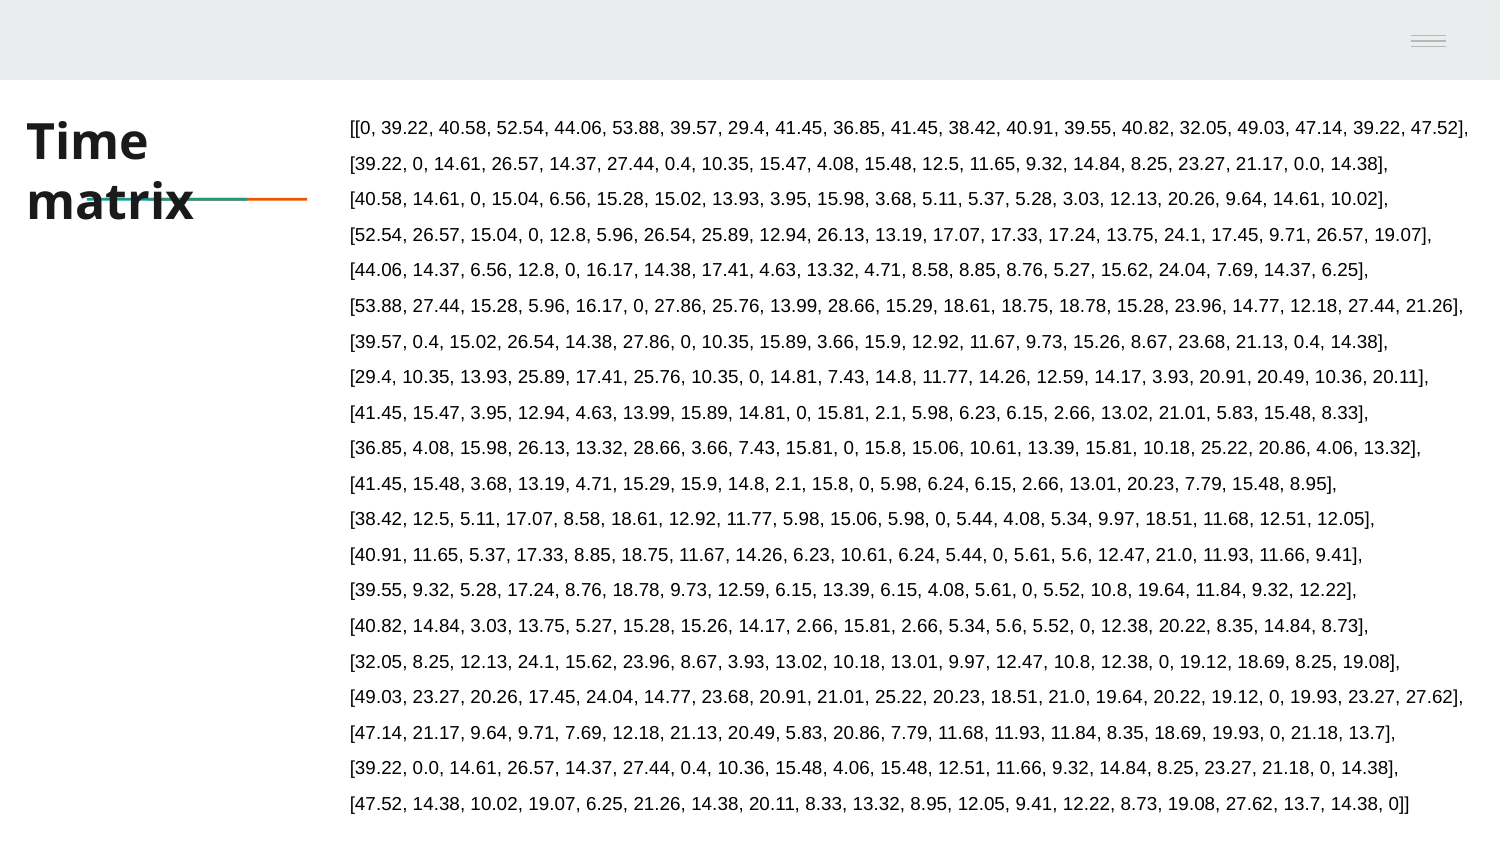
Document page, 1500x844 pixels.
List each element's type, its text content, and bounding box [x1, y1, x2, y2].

list [[0, 39.22, 40.58, 52.54, 44.06, 53.88, 39.57, 29.4, 41.45, 36.85, 41.45, 38.42, 40.91, 39.55, 40.82, 32.05, 49.03, 47.14, 39.22, 47.52], [39.22, 0, 14.61, 26.57, 14.37, 27.44, 0.4, 10.35, 15.47, 4.08, 15.48, 12.5, 11.65, 9.32, 14.84, 8.25, 23.27, 21.17, 0.0, 14.38], [40.58, 14.61, 0, 15.04, 6.56, 15.28, 15.02, 13.93, 3.95, 15.98, 3.68, 5.11, 5.37, 5.28, 3.03, 12.13, 20.26, 9.64, 14.61, 10.02], [52.54, 26.57, 15.04, 0, 12.8, 5.96, 26.54, 25.89, 12.94, 26.13, 13.19, 17.07, 17.33, 17.24, 13.75, 24.1, 17.45, 9.71, 26.57, 19.07], [44.06, 14.37, 6.56, 12.8, 0, 16.17, 14.38, 17.41, 4.63, 13.32, 4.71, 8.58, 8.85, 8.76, 5.27, 15.62, 24.04, 7.69, 14.37, 6.25], [53.88, 27.44, 15.28, 5.96, 16.17, 0, 27.86, 25.76, 13.99, 28.66, 15.29, 18.61, 18.75, 18.78, 15.28, 23.96, 14.77, 12.18, 27.44, 21.26], [39.57, 0.4, 15.02, 26.54, 14.38, 27.86, 0, 10.35, 15.89, 3.66, 15.9, 12.92, 11.67, 9.73, 15.26, 8.67, 23.68, 21.13, 0.4, 14.38], [29.4, 10.35, 13.93, 25.89, 17.41, 25.76, 10.35, 0, 14.81, 7.43, 14.8, 11.77, 14.26, 12.59, 14.17, 3.93, 20.91, 20.49, 10.36, 20.11], [41.45, 15.47, 3.95, 12.94, 4.63, 13.99, 15.89, 14.81, 0, 15.81, 2.1, 5.98, 6.23, 6.15, 2.66, 13.02, 21.01, 5.83, 15.48, 8.33], [36.85, 4.08, 15.98, 26.13, 13.32, 28.66, 3.66, 7.43, 15.81, 0, 15.8, 15.06, 10.61, 13.39, 15.81, 10.18, 25.22, 20.86, 4.06, 13.32], [41.45, 15.48, 3.68, 13.19, 4.71, 15.29, 15.9, 14.8, 2.1, 15.8, 0, 5.98, 6.24, 6.15, 2.66, 13.01, 20.23, 7.79, 15.48, 8.95], [38.42, 12.5, 5.11, 17.07, 8.58, 18.61, 12.92, 11.77, 5.98, 15.06, 5.98, 0, 5.44, 4.08, 5.34, 9.97, 18.51, 11.68, 12.51, 12.05], [40.91, 11.65, 5.37, 17.33, 8.85, 18.75, 11.67, 14.26, 6.23, 10.61, 6.24, 5.44, 0, 5.61, 5.6, 12.47, 21.0, 11.93, 11.66, 9.41], [39.55, 9.32, 5.28, 17.24, 8.76, 18.78, 9.73, 12.59, 6.15, 13.39, 6.15, 4.08, 5.61, 0, 5.52, 10.8, 19.64, 11.84, 9.32, 12.22], [40.82, 14.84, 3.03, 13.75, 5.27, 15.28, 15.26, 14.17, 2.66, 15.81, 2.66, 5.34, 5.6, 5.52, 0, 12.38, 20.22, 8.35, 14.84, 8.73], [32.05, 8.25, 12.13, 24.1, 15.62, 23.96, 8.67, 3.93, 13.02, 10.18, 13.01, 9.97, 12.47, 10.8, 12.38, 0, 19.12, 18.69, 8.25, 19.08], [49.03, 23.27, 20.26, 17.45, 24.04, 14.77, 23.68, 20.91, 21.01, 25.22, 20.23, 18.51, 21.0, 19.64, 20.22, 19.12, 0, 19.93, 23.27, 27.62], [47.14, 21.17, 9.64, 9.71, 7.69, 12.18, 21.13, 20.49, 5.83, 20.86, 7.79, 11.68, 11.93, 11.84, 8.35, 18.69, 19.93, 0, 21.18, 13.7], [39.22, 0.0, 14.61, 26.57, 14.37, 27.44, 0.4, 10.36, 15.48, 4.06, 15.48, 12.51, 11.66, 9.32, 14.84, 8.25, 23.27, 21.18, 0, 14.38], [47.52, 14.38, 10.02, 19.07, 6.25, 21.26, 14.38, 20.11, 8.33, 13.32, 8.95, 12.05, 9.41, 12.22, 8.73, 19.08, 27.62, 13.7, 14.38, 0]] [334, 117, 1500, 703]
title Time matrix [11, 94, 335, 183]
